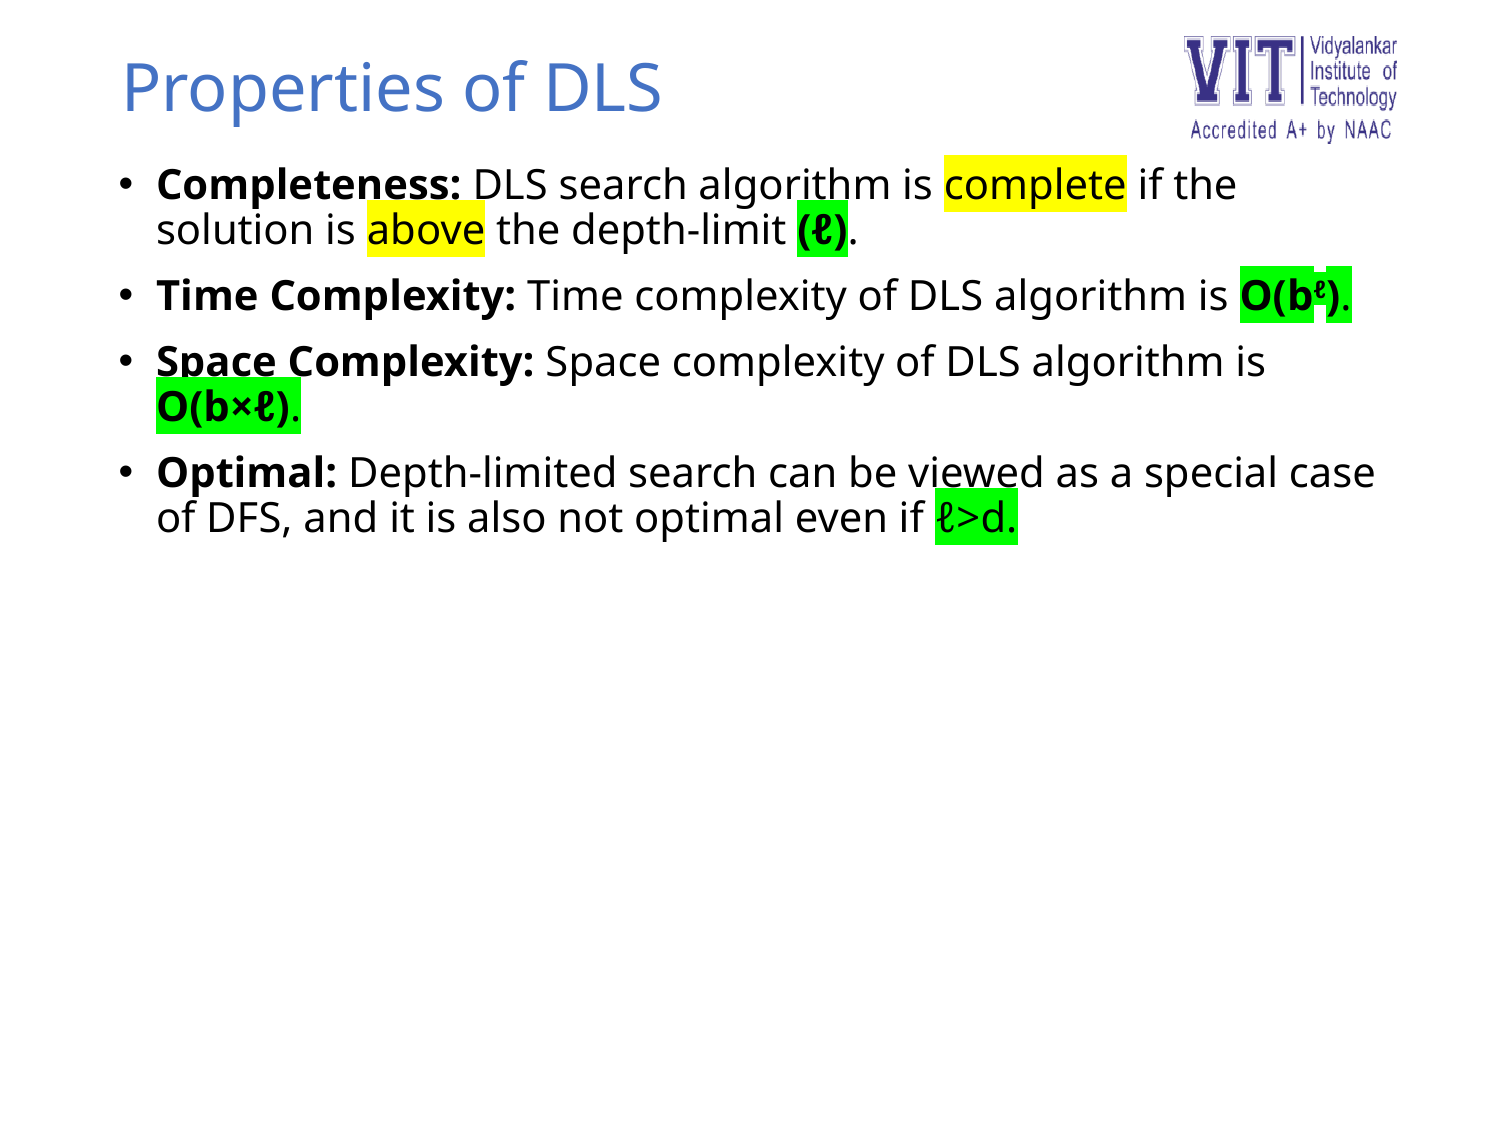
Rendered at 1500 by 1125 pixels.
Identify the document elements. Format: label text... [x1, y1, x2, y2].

title .Properties of DLS [105, 0, 1328, 192]
list Completeness: DLS search algorithm is complete if the solution is above the depth-limit (ℓ). Time Complexity: Time complexity of DLS algorithm is O(bℓ). Space Complexity: Space complexity of DLS algorithm is O(b×ℓ). Optimal: Depth-limited search can be viewed as a special case of DFS, and it is also not optimal even if ℓ>d. [103, 155, 1393, 827]
picture [1184, 36, 1397, 144]
